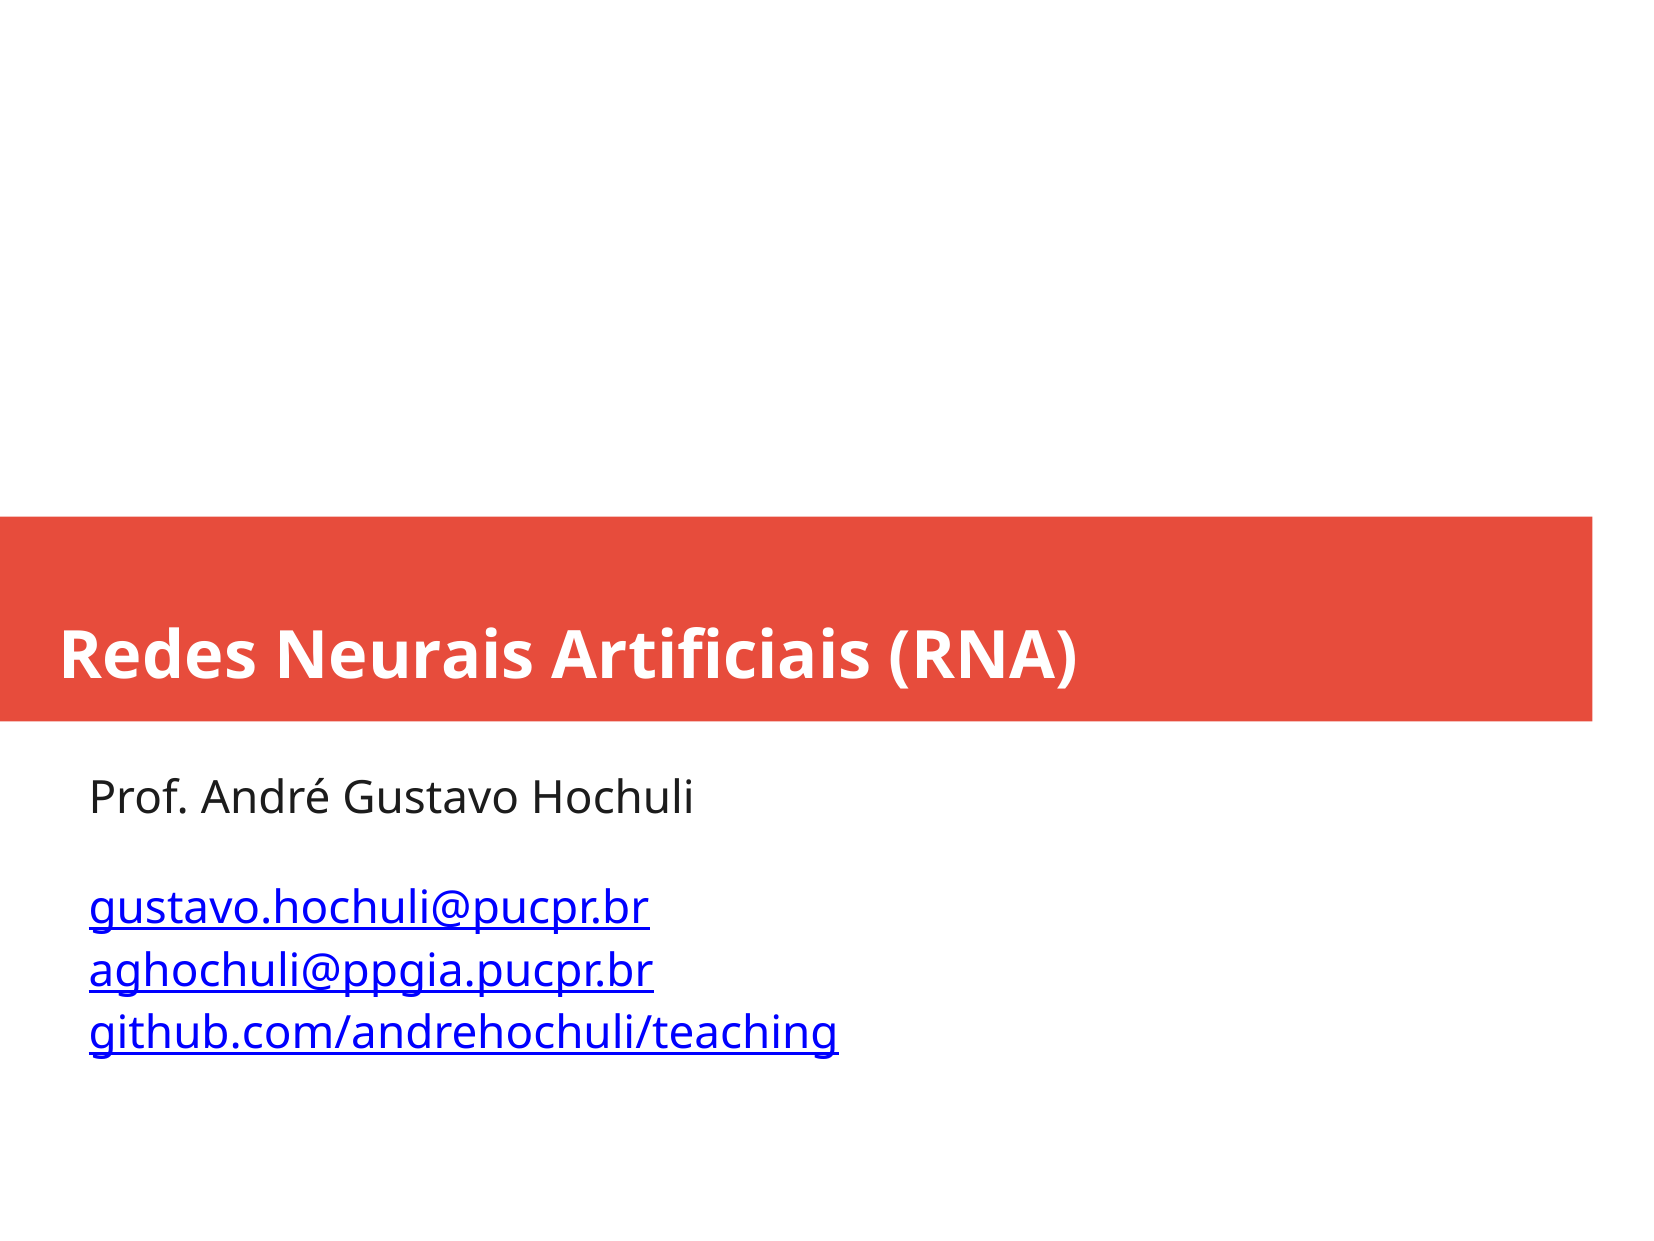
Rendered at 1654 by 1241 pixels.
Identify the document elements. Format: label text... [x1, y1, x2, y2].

text_box Redes Neurais Artificiais (RNA) [59, 546, 1593, 692]
text_box Prof. André Gustavo Hochuli gustavo.hochuli@pucpr.br aghochuli@ppgia.pucpr.br github.com/andrehochuli/teaching [88, 767, 1593, 1179]
